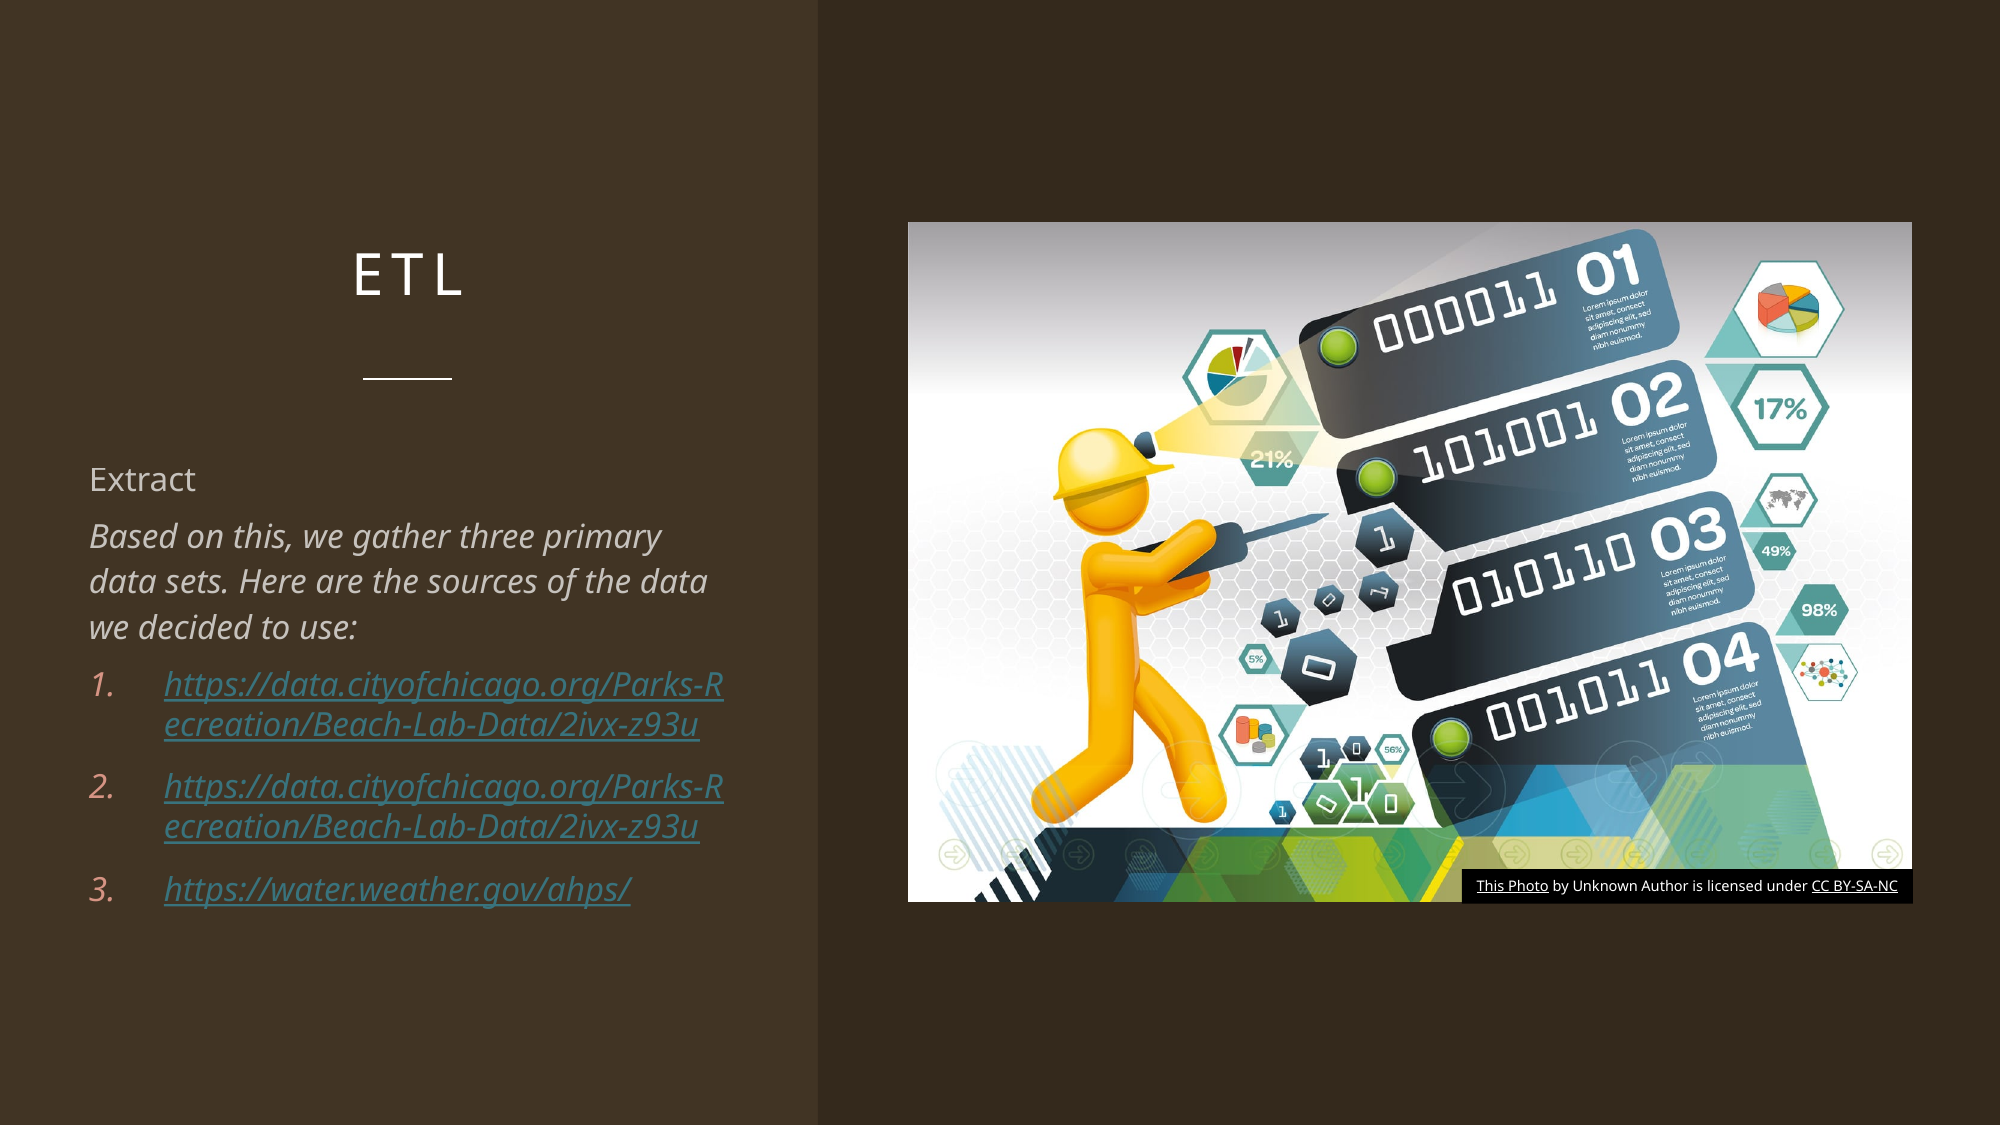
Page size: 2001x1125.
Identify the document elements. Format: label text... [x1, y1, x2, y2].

list Extract Based on this, we gather three primary data sets. Here are the sources of the data we decided to use: https://data.cityofchicago.org/Parks-Recreation/Beach-Lab-Data/2ivx-z93u https://data.cityofchicago.org/Parks-Recreation/Beach-Lab-Data/2ivx-z93u https://water.weather.gov/ahps/ [88, 452, 727, 947]
text_box [0, 0, 817, 1125]
title ETL [88, 88, 727, 307]
picture [908, 222, 1912, 903]
text_box [817, 0, 2000, 1125]
